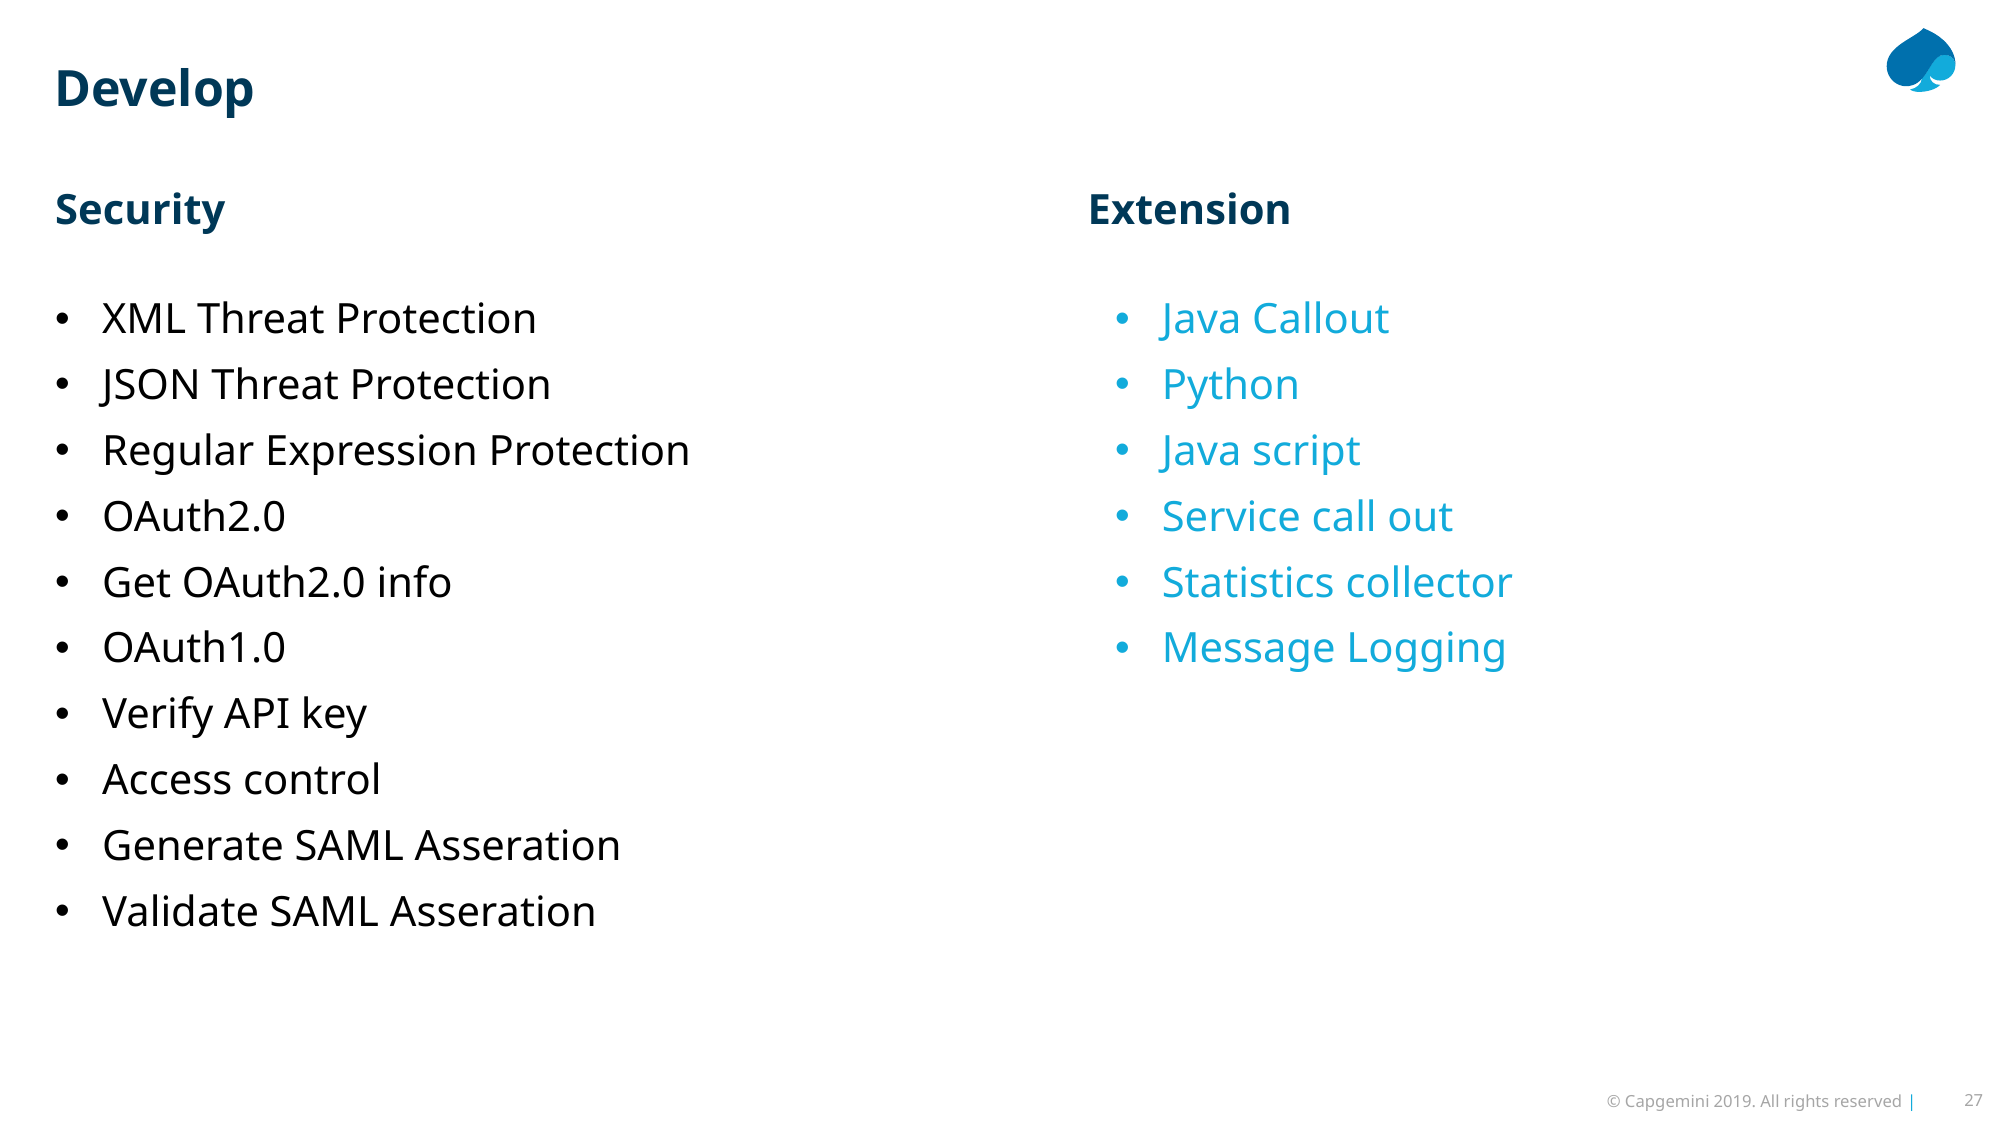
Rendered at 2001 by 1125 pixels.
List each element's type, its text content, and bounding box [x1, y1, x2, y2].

list Java Callout Python Java script Service call out Statistics collector Message Logging [1115, 297, 2000, 967]
list Security [55, 188, 1087, 272]
title Develop [54, 0, 1863, 182]
list XML Threat Protection JSON Threat Protection Regular Expression Protection OAuth2.0 Get OAuth2.0 info OAuth1.0 Verify API key Access control Generate SAML Asseration Validate SAML Asseration [55, 297, 1115, 937]
list Extension [1087, 188, 1973, 311]
